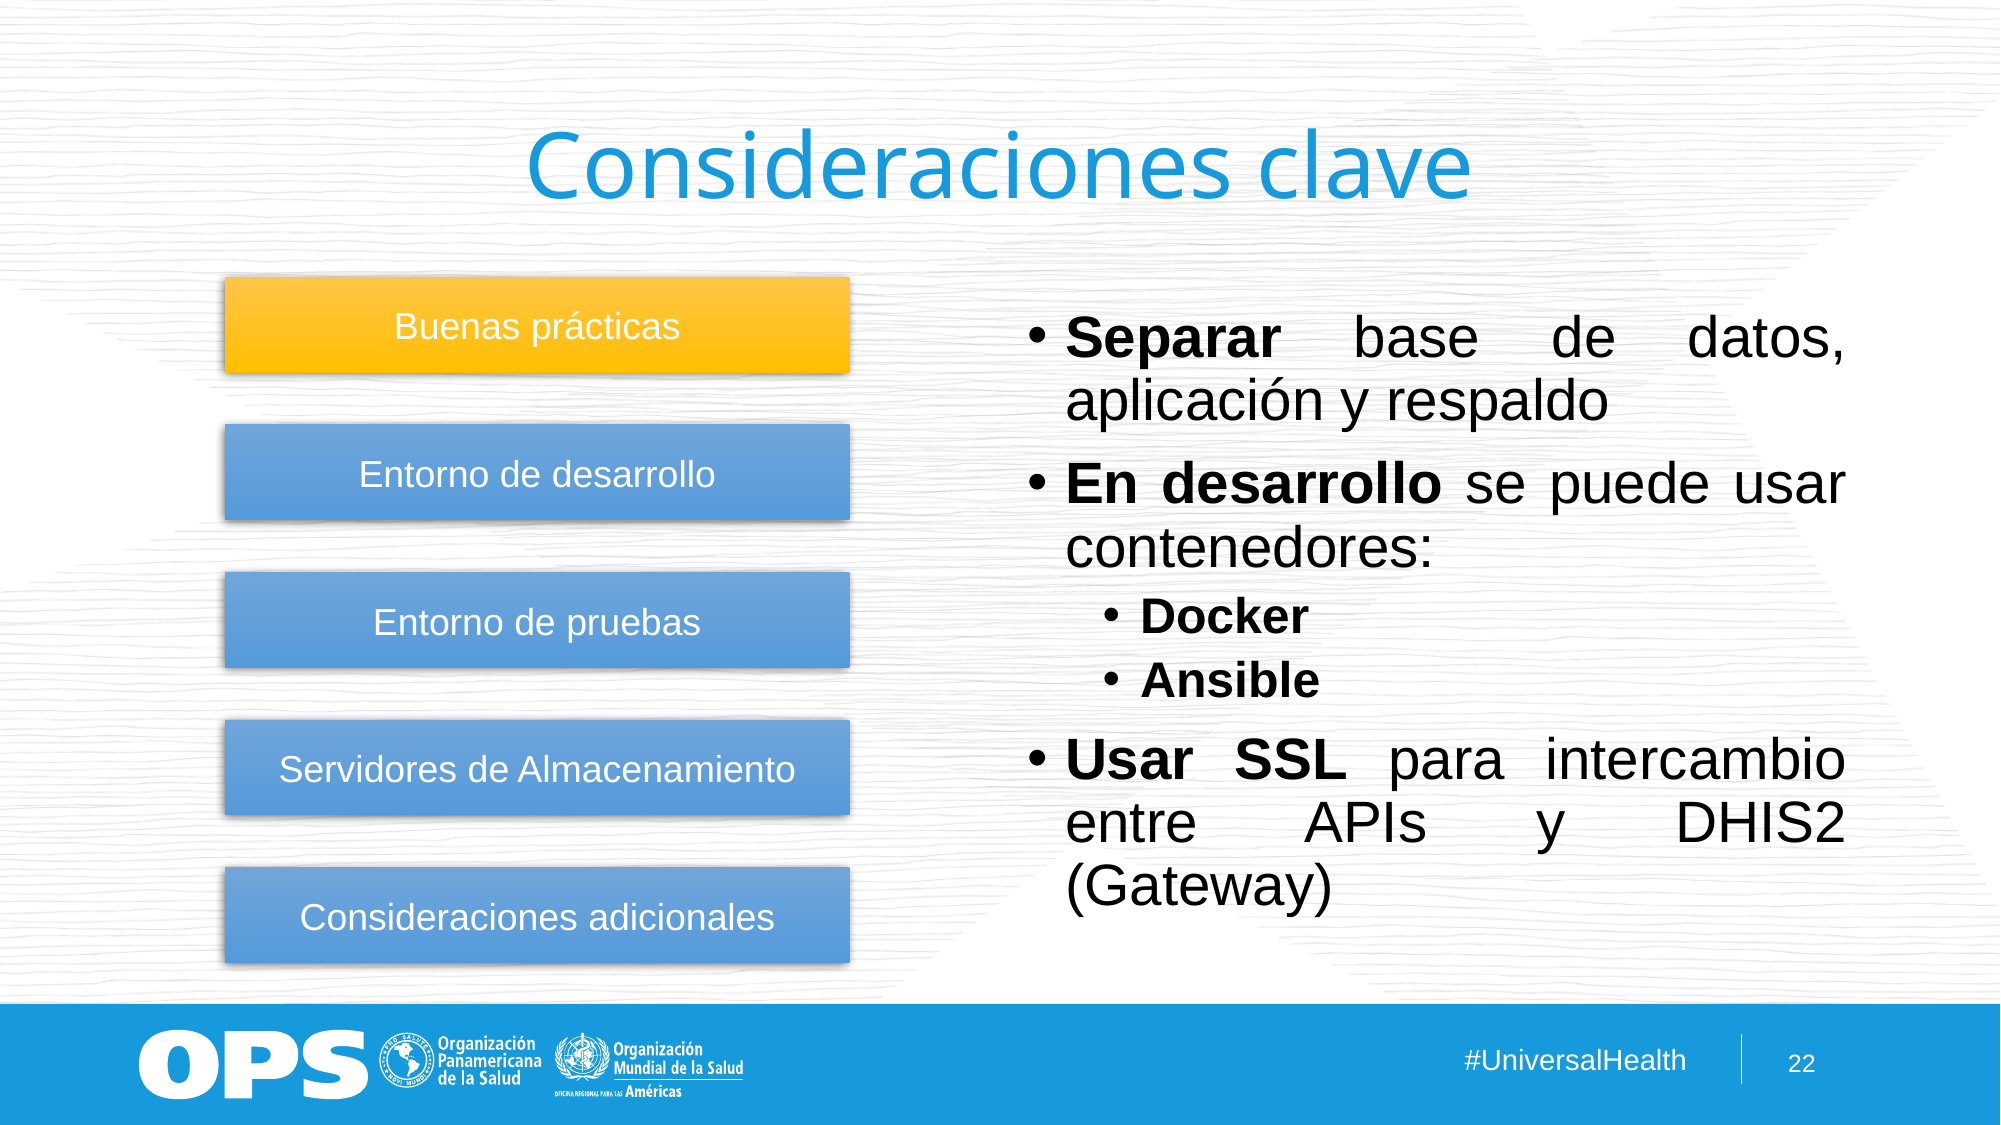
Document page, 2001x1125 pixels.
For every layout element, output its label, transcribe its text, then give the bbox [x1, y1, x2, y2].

slide_number 22 [1741, 1032, 1863, 1093]
title Consideraciones clave [137, 59, 1863, 278]
list Separar base de datos, aplicación y respaldo En desarrollo se puede usar contenedores: Docker Ansible Usar SSL para intercambio entre APIs y DHIS2 (Gateway) [1012, 299, 1863, 974]
text_box Consideraciones adicionales [225, 867, 850, 963]
text_box Entorno de pruebas [225, 572, 850, 668]
text_box Servidores de Almacenamiento [225, 720, 850, 815]
text_box Buenas prácticas [225, 277, 850, 373]
text_box Entorno de desarrollo [225, 424, 850, 520]
